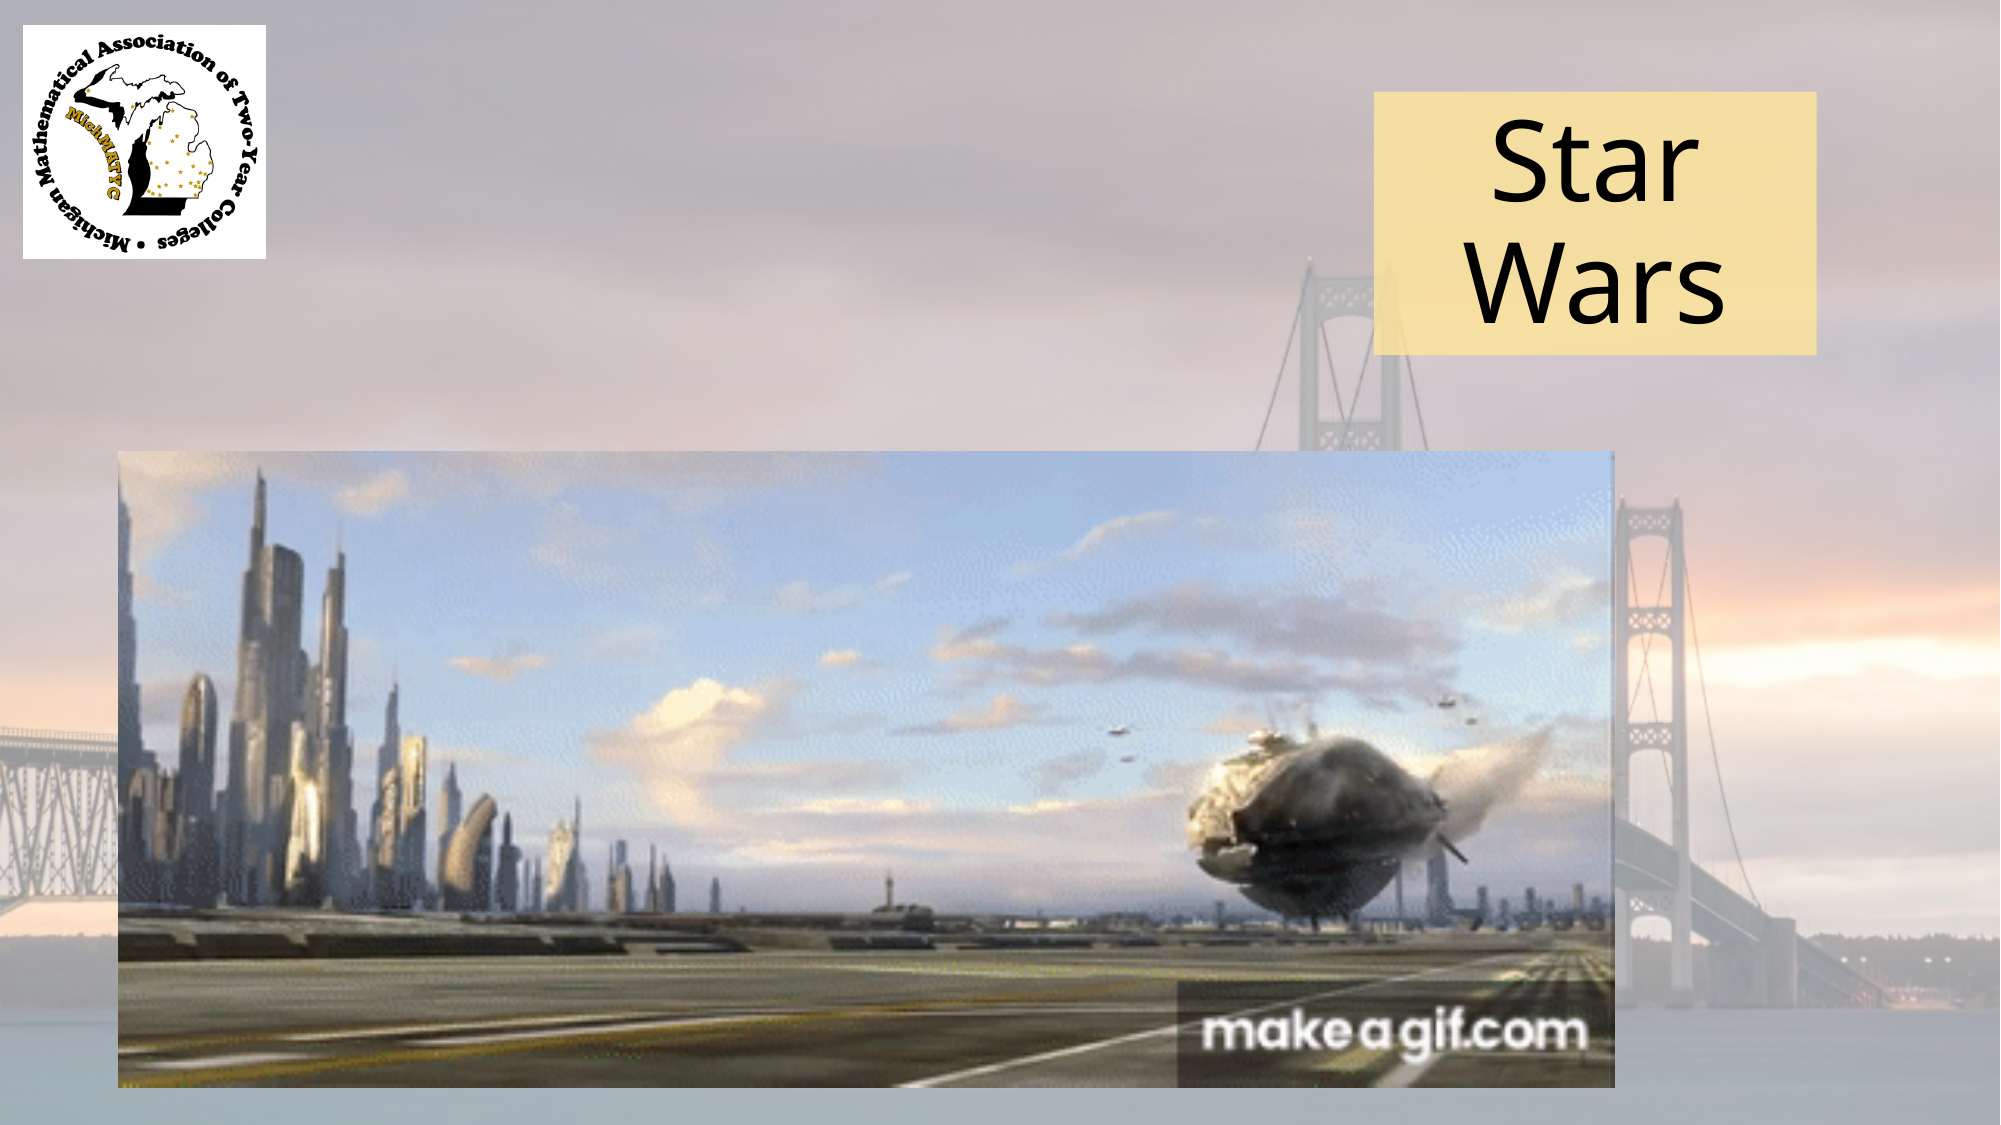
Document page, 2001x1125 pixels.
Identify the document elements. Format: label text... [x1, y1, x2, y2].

title Star Wars [1373, 91, 1817, 356]
picture [23, 25, 266, 259]
picture [118, 451, 1615, 1088]
